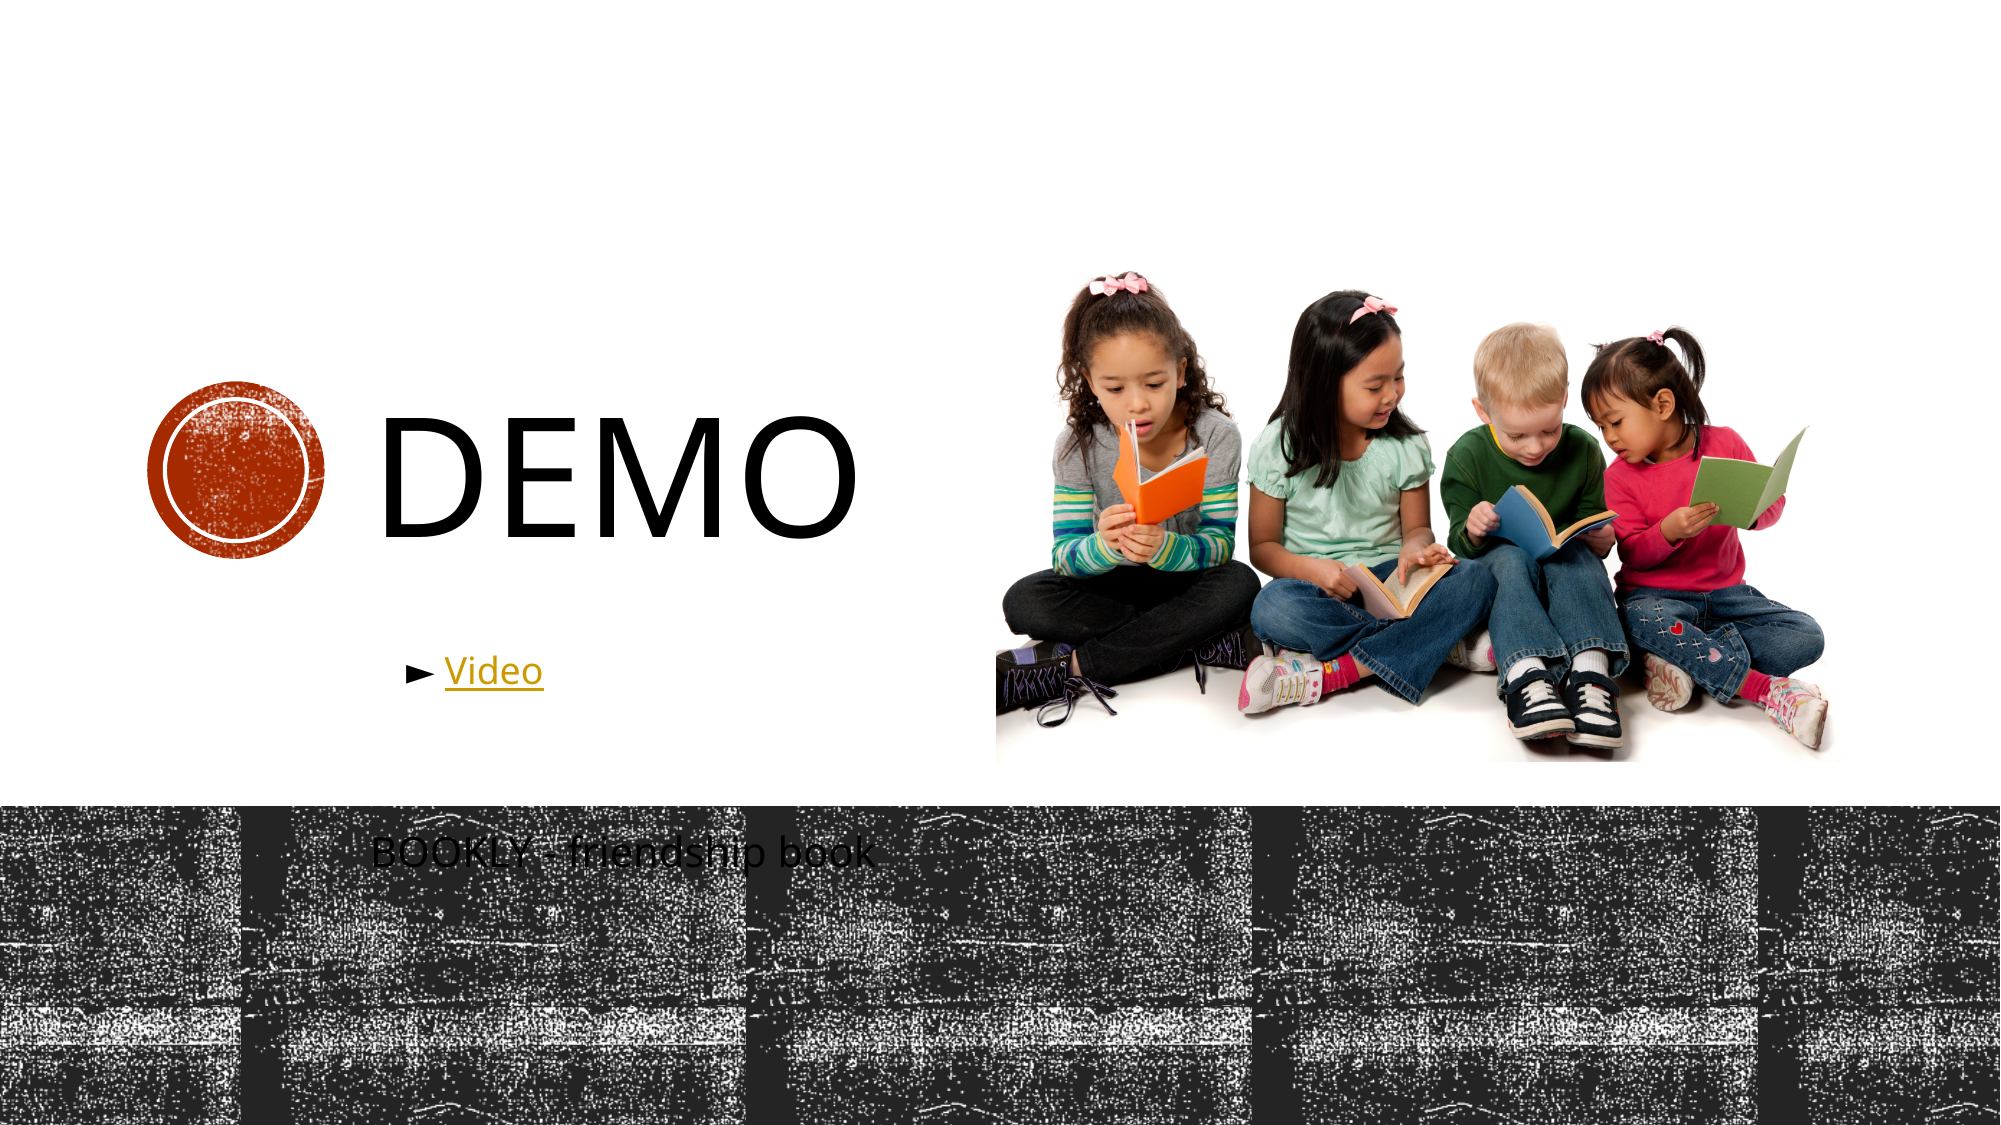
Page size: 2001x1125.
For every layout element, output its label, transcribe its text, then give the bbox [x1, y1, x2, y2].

title DEMO [355, 201, 1878, 779]
list BOOKLY - friendship book [355, 823, 1841, 999]
text_box ► Video [391, 640, 559, 706]
picture [996, 200, 1841, 762]
